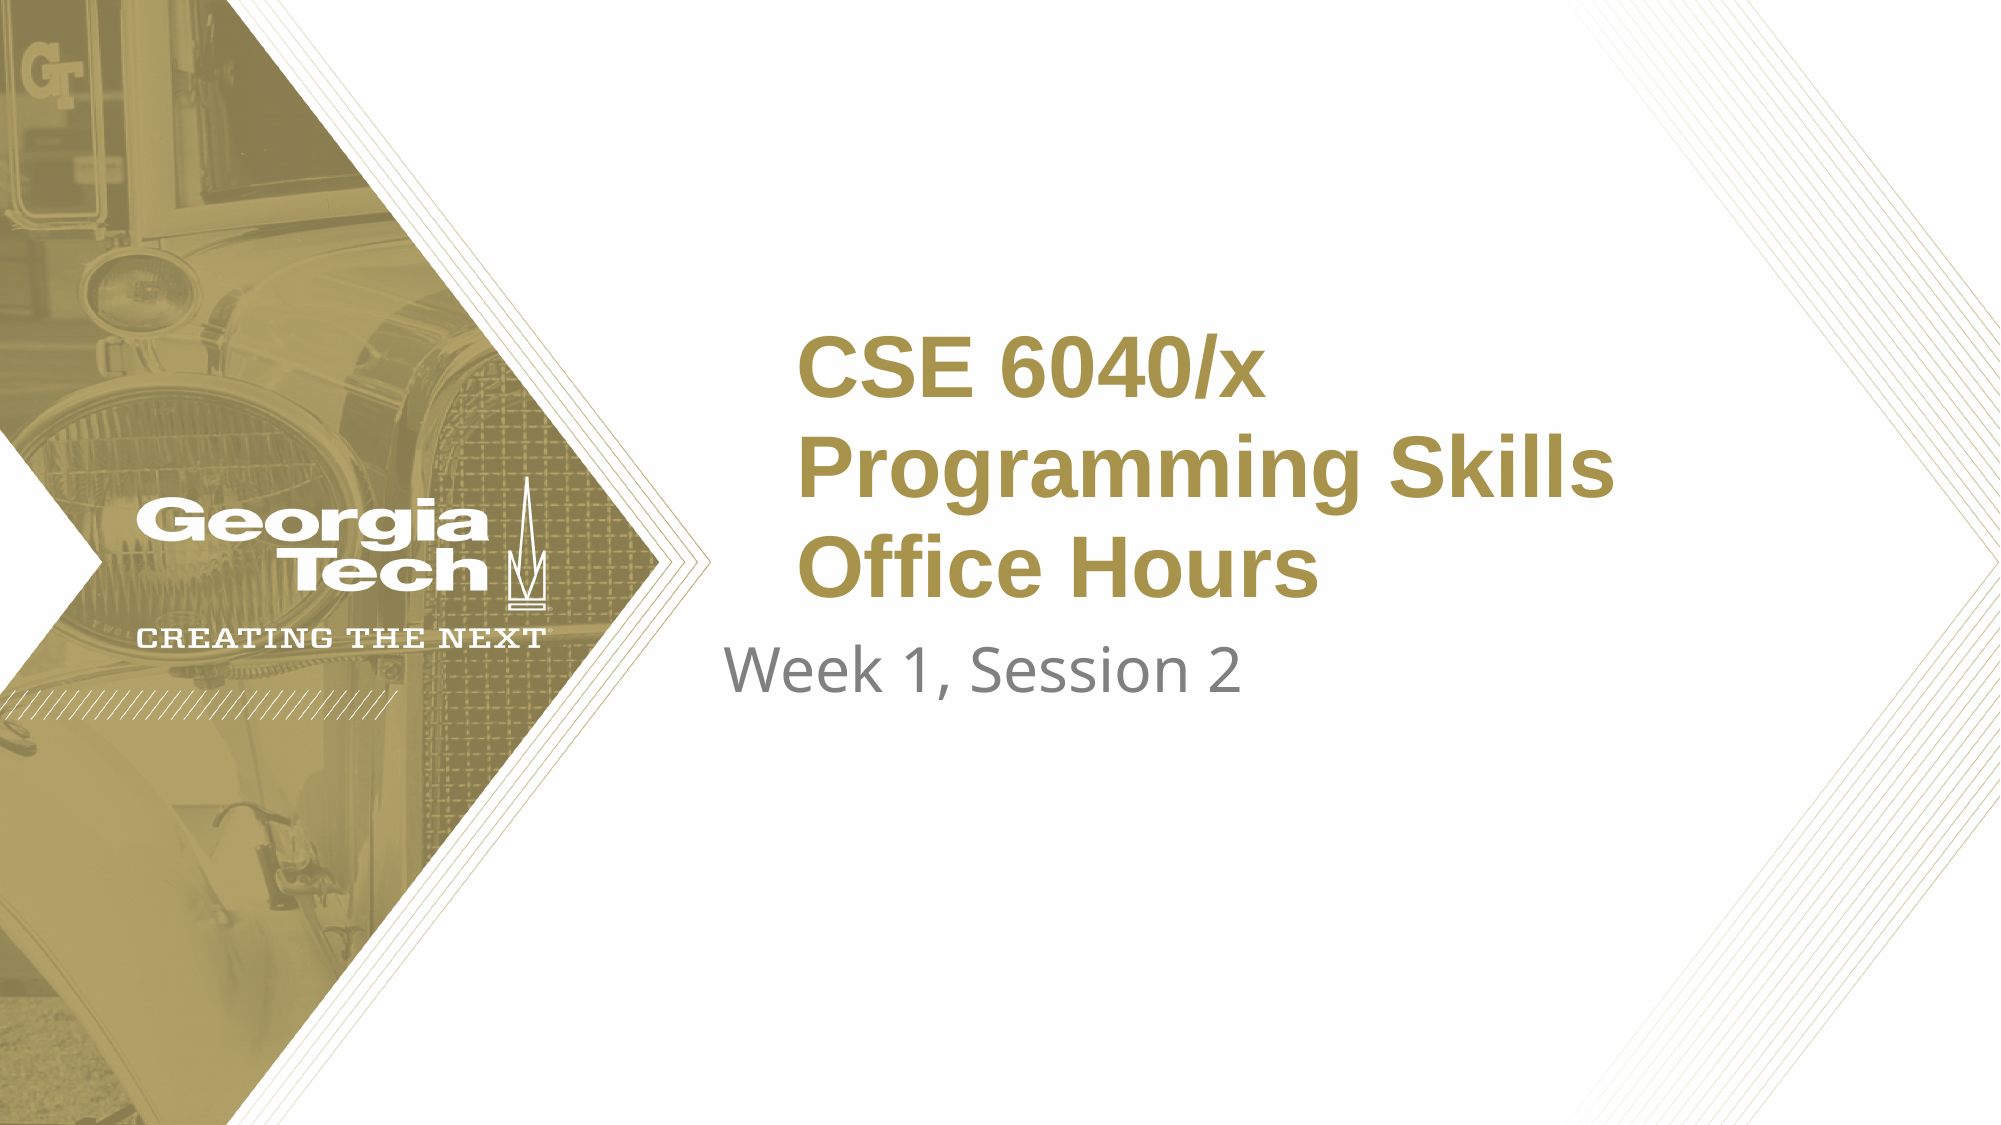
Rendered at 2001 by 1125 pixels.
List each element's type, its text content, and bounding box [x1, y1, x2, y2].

title CSE 6040/x Programming Skills Office Hours [781, 304, 1926, 623]
subtitle Week 1, Session 2 [708, 622, 1824, 899]
picture [0, 0, 2001, 1125]
